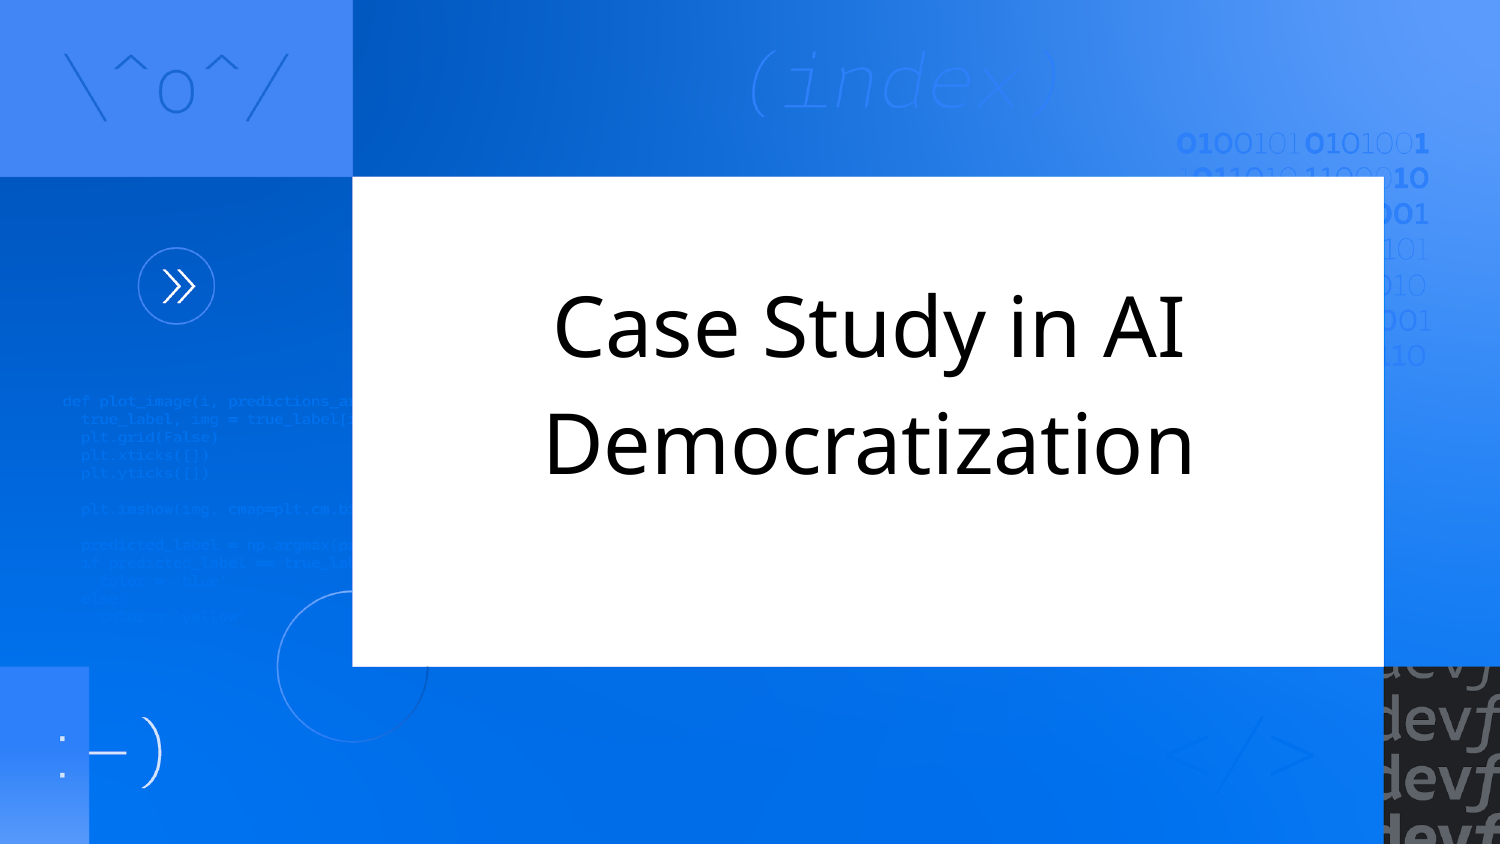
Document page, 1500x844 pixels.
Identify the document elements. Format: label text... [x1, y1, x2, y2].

picture [0, 0, 1500, 844]
title Case Study in AI Democratization [412, 227, 1326, 612]
